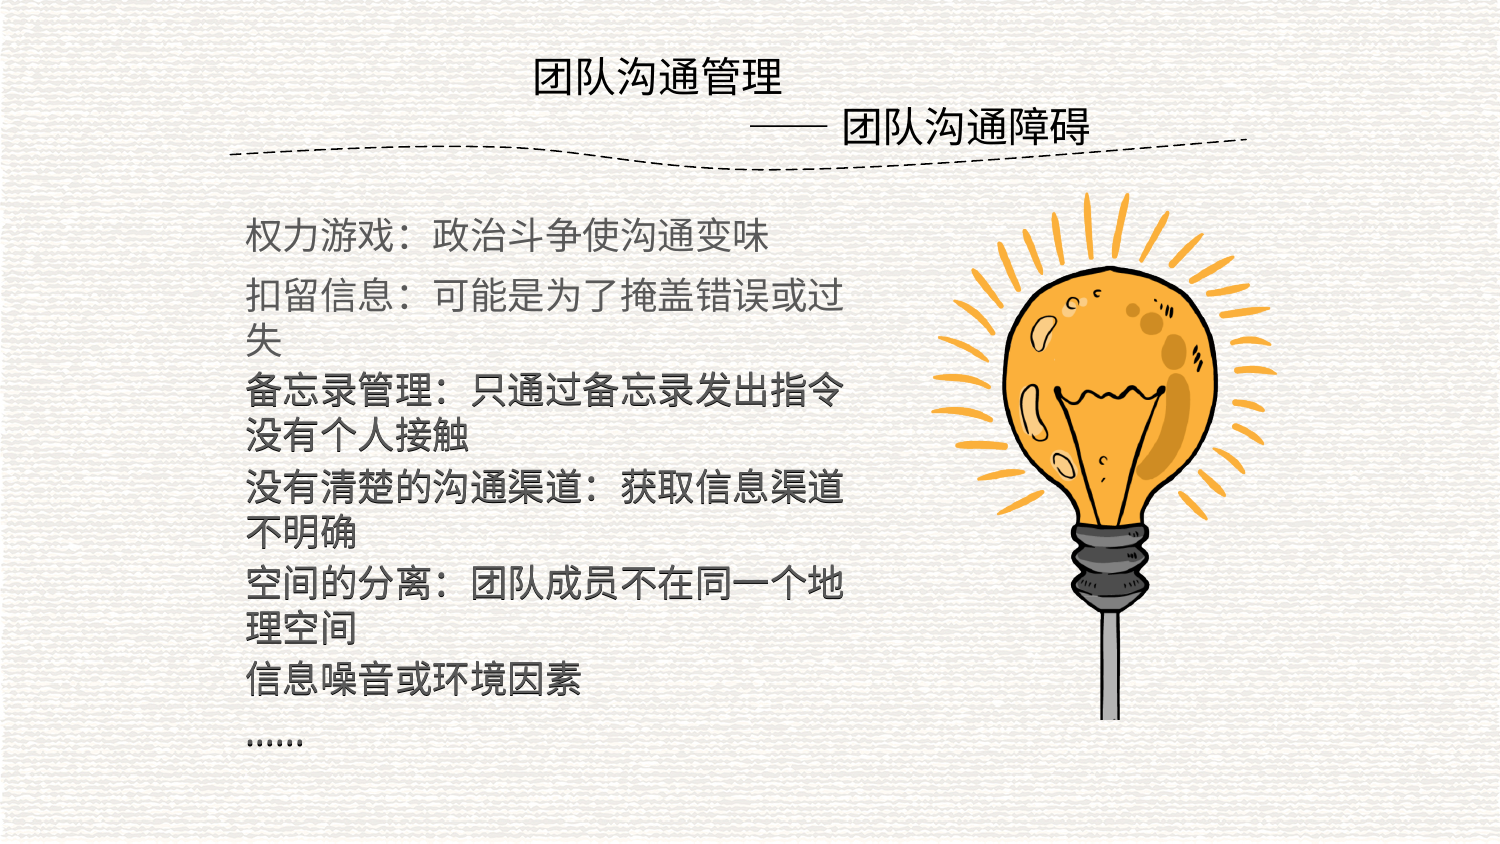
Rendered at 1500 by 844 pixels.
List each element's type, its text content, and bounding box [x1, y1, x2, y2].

picture [0, 0, 1500, 844]
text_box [229, 43, 1247, 170]
text_box 权力游戏：政治斗争使沟通变味 [230, 204, 796, 265]
text_box 备忘录管理：只通过备忘录发出指令没有个人接触 [230, 358, 870, 455]
text_box ...... [230, 699, 796, 760]
text_box 信息噪音或环境因素 [230, 657, 796, 699]
text_box 空间的分离：团队成员不在同一个地理空间 [230, 551, 870, 657]
text_box 没有清楚的沟通渠道：获取信息渠道不明确 [230, 455, 879, 560]
text_box 扣留信息：可能是为了掩盖错误或过失 [230, 265, 871, 370]
